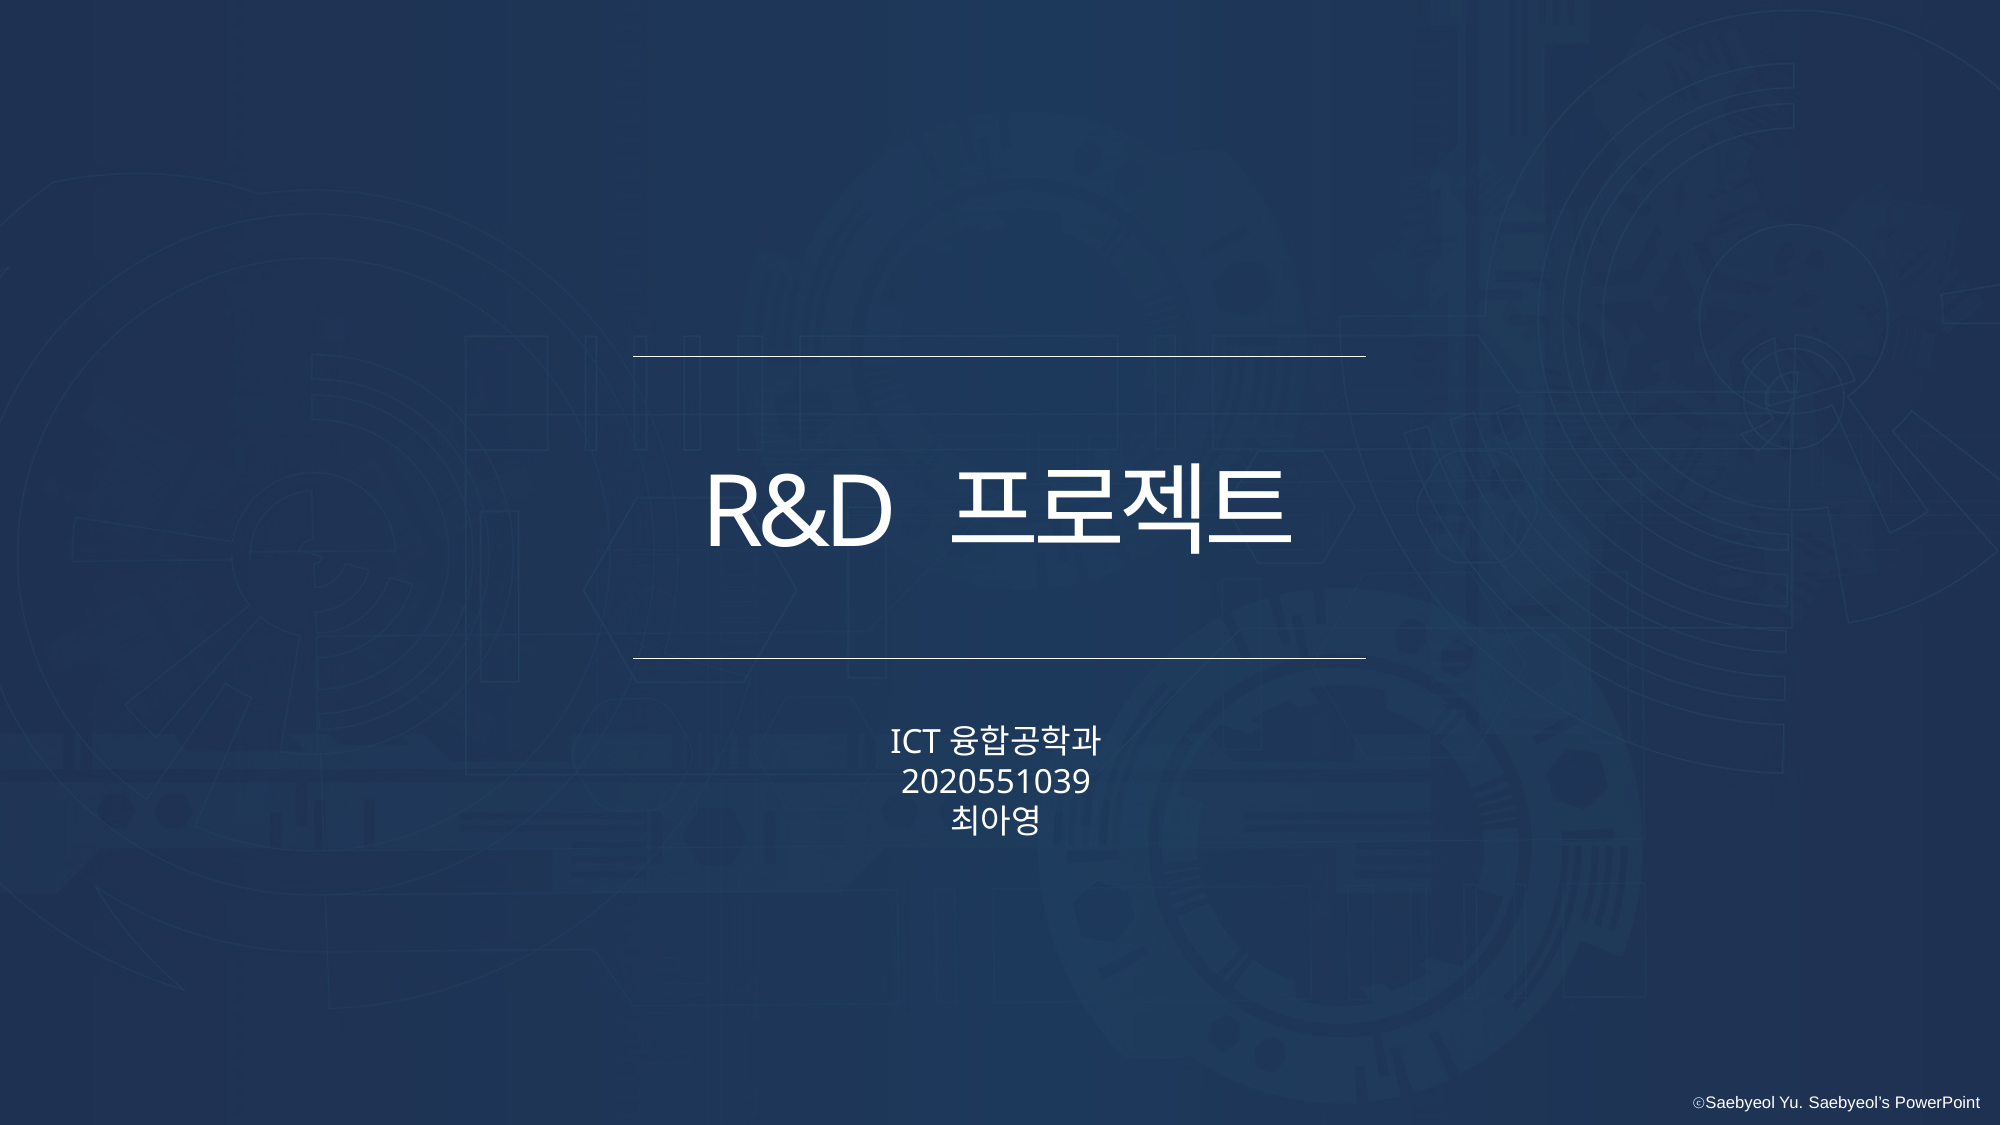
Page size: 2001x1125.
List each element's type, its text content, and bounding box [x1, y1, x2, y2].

text_box R&D 프로젝트 [686, 439, 1312, 574]
text_box ICT융합공학과 2020551039 최아영 [875, 712, 1117, 848]
